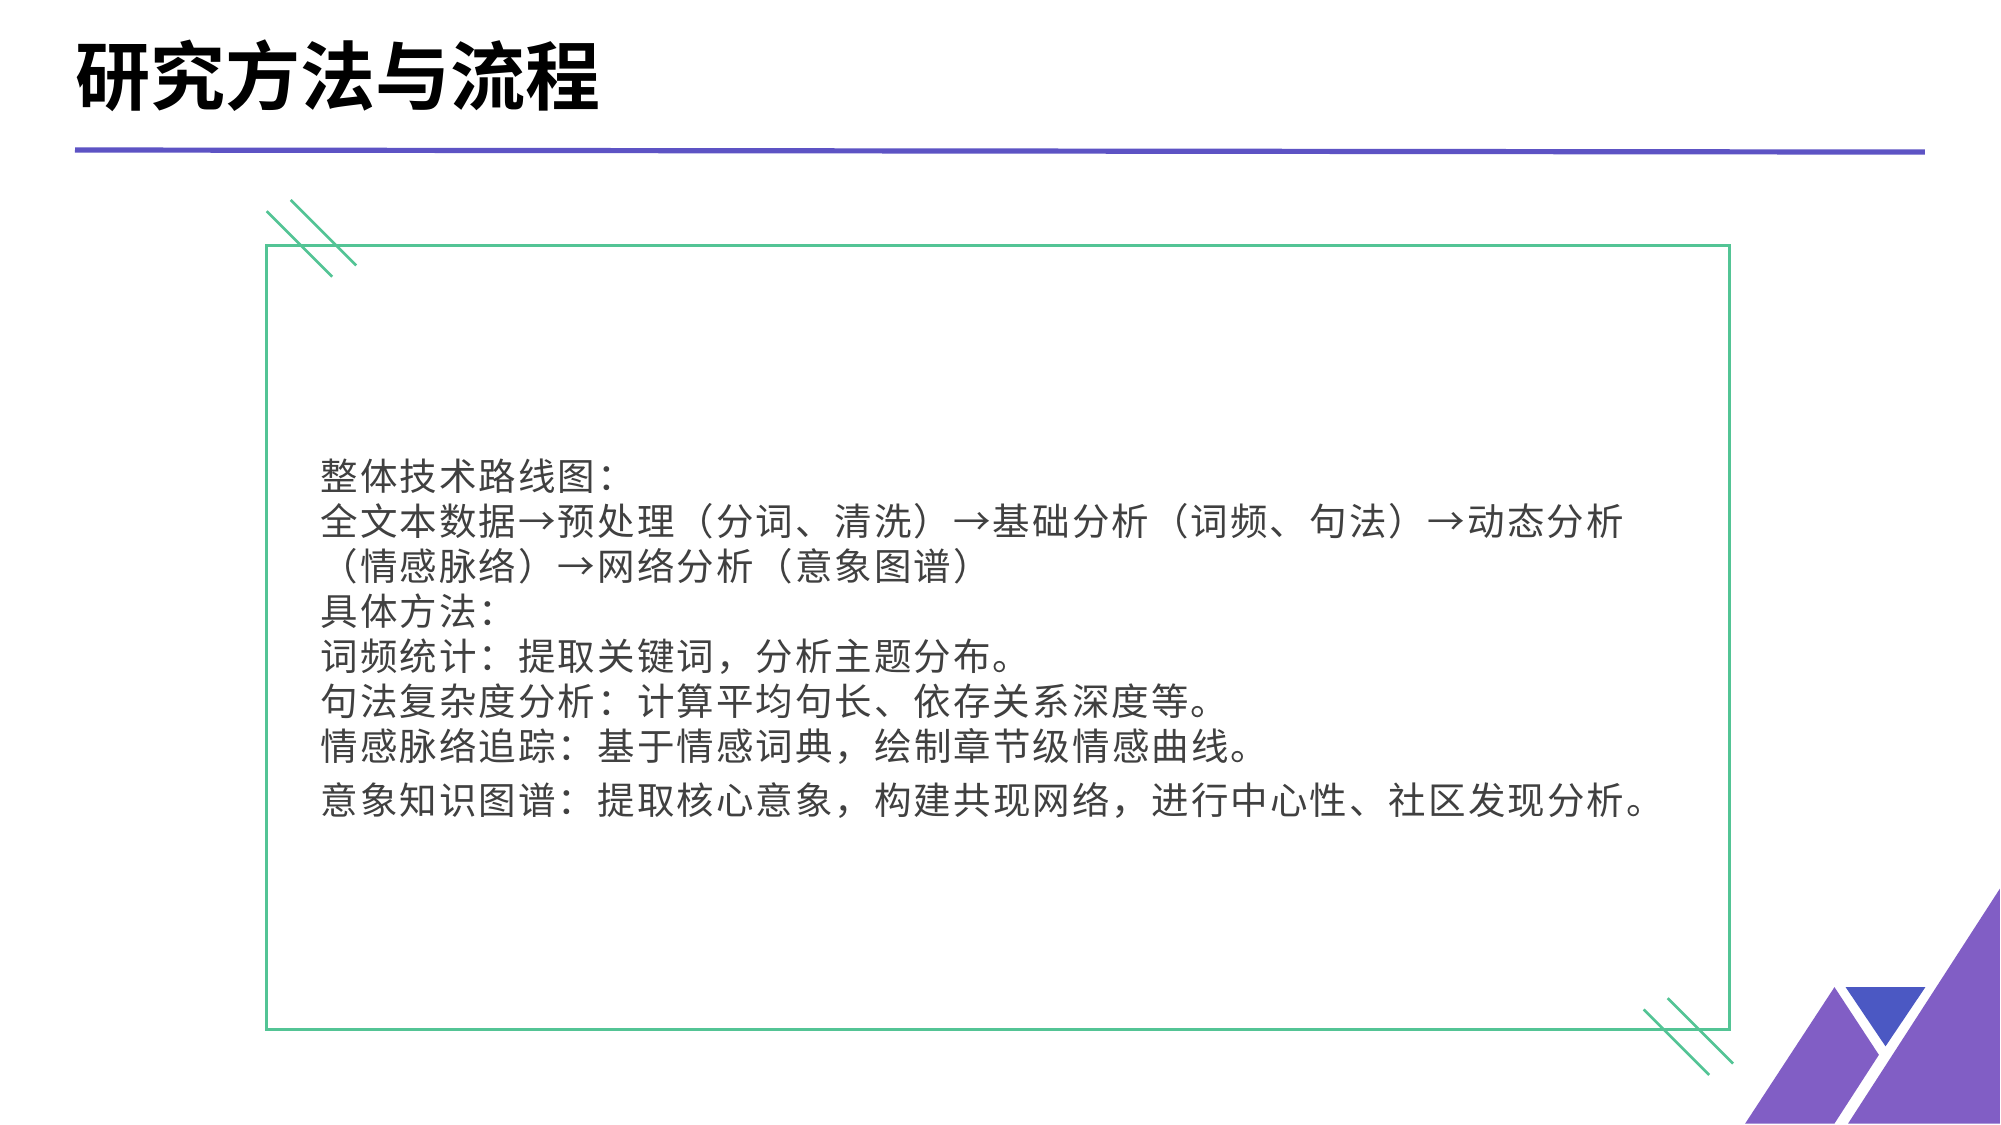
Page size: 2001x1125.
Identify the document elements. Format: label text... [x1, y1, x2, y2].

text_box [266, 244, 1730, 1030]
text_box 研究方法与流程 [75, 24, 1925, 125]
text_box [74, 149, 1925, 153]
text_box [290, 199, 357, 266]
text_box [1745, 888, 2000, 1124]
text_box 整体技术路线图： 全文本数据→预处理（分词、清洗）→基础分析（词频、句法）→动态分析（情感脉络）→网络分析（意象图谱） 具体方法： 词频统计：提取关键词，分析主题分布。 句法复杂度分析：计算平均句长、依存关系深度等。 情感脉络追踪：基于情感词典，绘制章节级情感曲线。 意象知识图谱：提取核心意象，构建共现网络，进行中心性、社区发现分析。 [310, 283, 1686, 991]
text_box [1667, 998, 1734, 1064]
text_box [266, 211, 333, 277]
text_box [1643, 1009, 1710, 1075]
